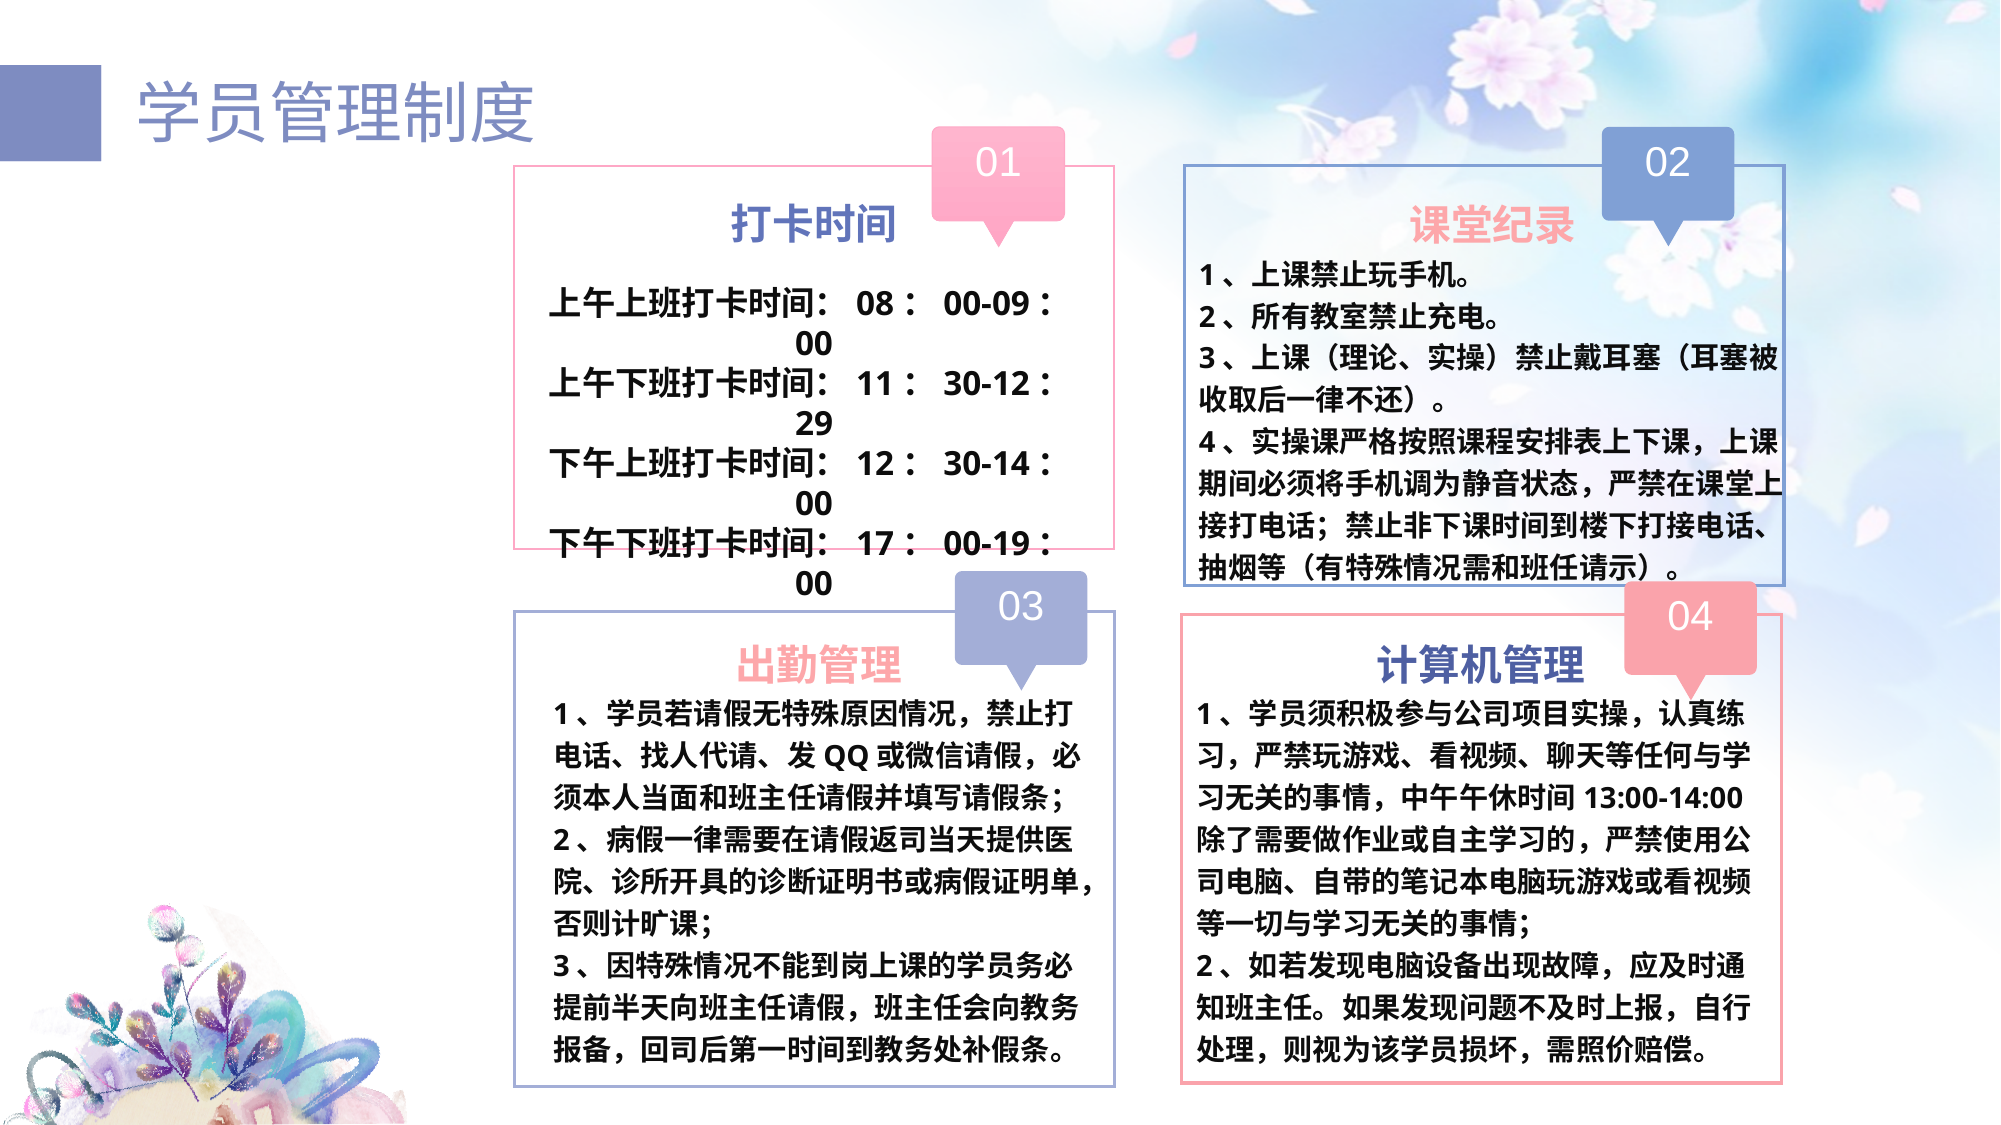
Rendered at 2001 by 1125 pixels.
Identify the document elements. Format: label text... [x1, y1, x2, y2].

text_box 课堂纪录 1、上课禁止玩手机。 2、所有教室禁止充电。 3、上课（理论、实操）禁止戴耳塞（耳塞被收取后一律不还）。 4、实操课严格按照课程安排表上下课，上课期间必须将手机调为静音状态，严禁在课堂上接打电话；禁止非下课时间到楼下打接电话、抽烟等（有特殊情况需和班任请示）。 [1184, 181, 1802, 512]
text_box 02 [1600, 125, 1736, 181]
text_box 出勤管理 1、学员若请假无特殊原因情况，禁止打电话、找人代请、发QQ或微信请假，必须本人当面和班主任请假并填写请假条； 2、病假一律需要在请假返司当天提供医院、诊所开具的诊断证明书或病假证明单，否则计旷课； 3、因特殊情况不能到岗上课的学员务必提前半天向班主任请假，班主任会向教务报备，回司后第一时间到教务处补假条。 [538, 620, 1100, 1064]
text_box [513, 165, 1115, 550]
text_box 学员管理制度 [120, 36, 640, 196]
text_box 01 [931, 126, 1066, 189]
text_box 04 [1623, 580, 1758, 620]
text_box [514, 610, 1115, 1087]
text_box 03 [953, 570, 1089, 620]
text_box 打卡时间 上午上班打卡时间：08：00-09：00 上午下班打卡时间：11：30-12：29 下午上班打卡时间：12：30-14：00 下午下班打卡时间：17：00-19：00 [517, 189, 1111, 514]
text_box [1183, 165, 1785, 586]
text_box [1180, 614, 1782, 1084]
text_box 计算机管理 1、学员须积极参与公司项目实操，认真练习，严禁玩游戏、看视频、聊天等任何与学习无关的事情，中午午休时间13:00-14:00除了需要做作业或自主学习的，严禁使用公司电脑、自带的笔记本电脑玩游戏或看视频等一切与学习无关的事情； 2、如若发现电脑设备出现故障，应及时通知班主任。如果发现问题不及时上报，自行处理，则视为该学员损坏，需照价赔偿。 [1181, 620, 1782, 1068]
picture [0, 0, 2000, 1125]
